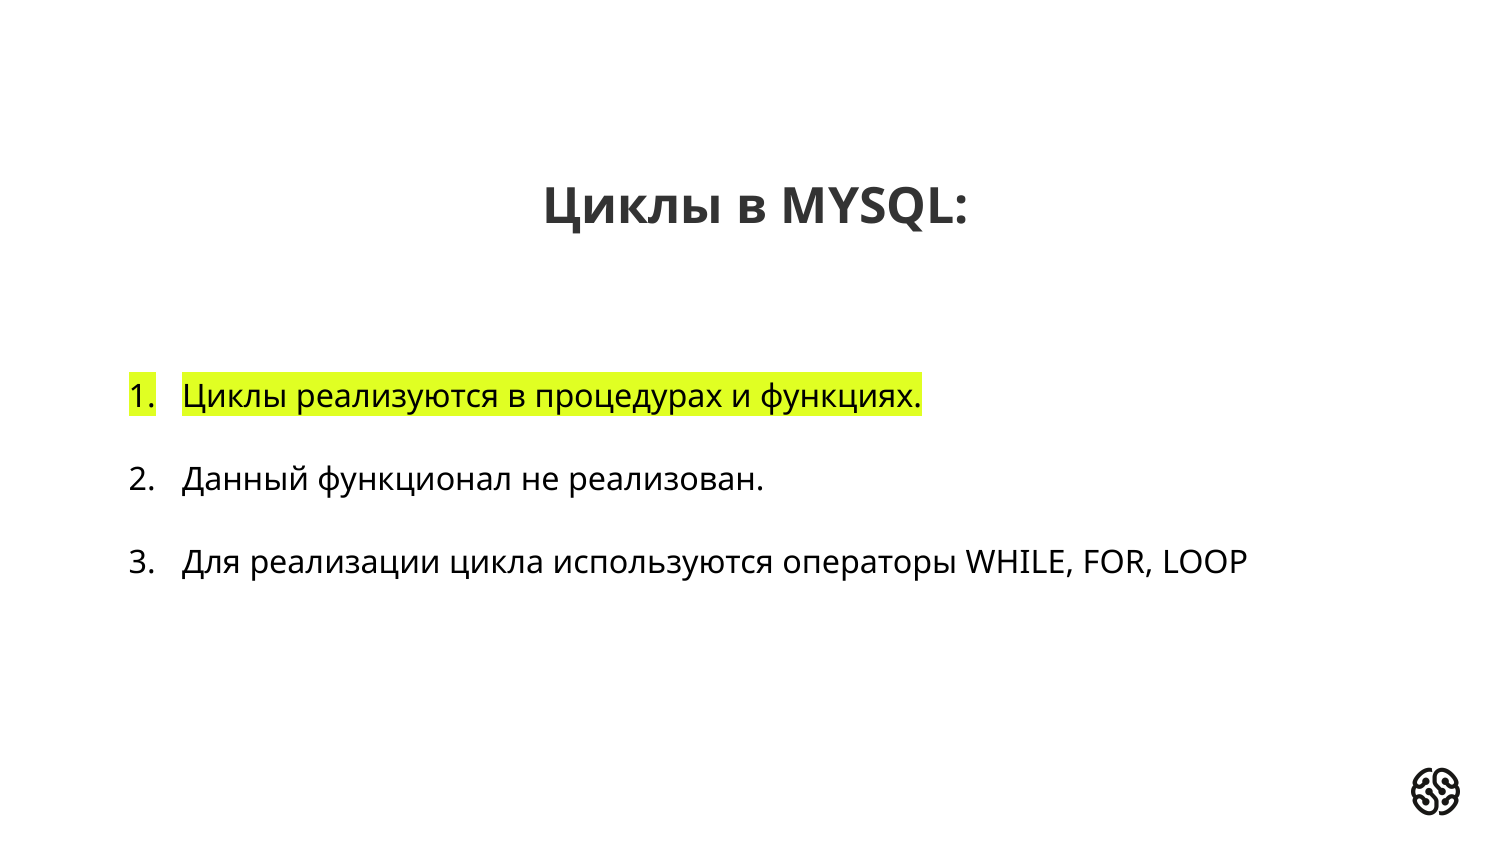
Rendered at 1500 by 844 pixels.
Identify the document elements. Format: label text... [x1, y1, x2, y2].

picture [1411, 767, 1460, 816]
title Циклы в MYSQL: [159, 99, 1353, 308]
text_box Циклы реализуются в процедурах и функциях. Данный функционал не реализован. Для реализации цикла используются операторы WHILE, FOR, LOOP [107, 355, 1437, 580]
